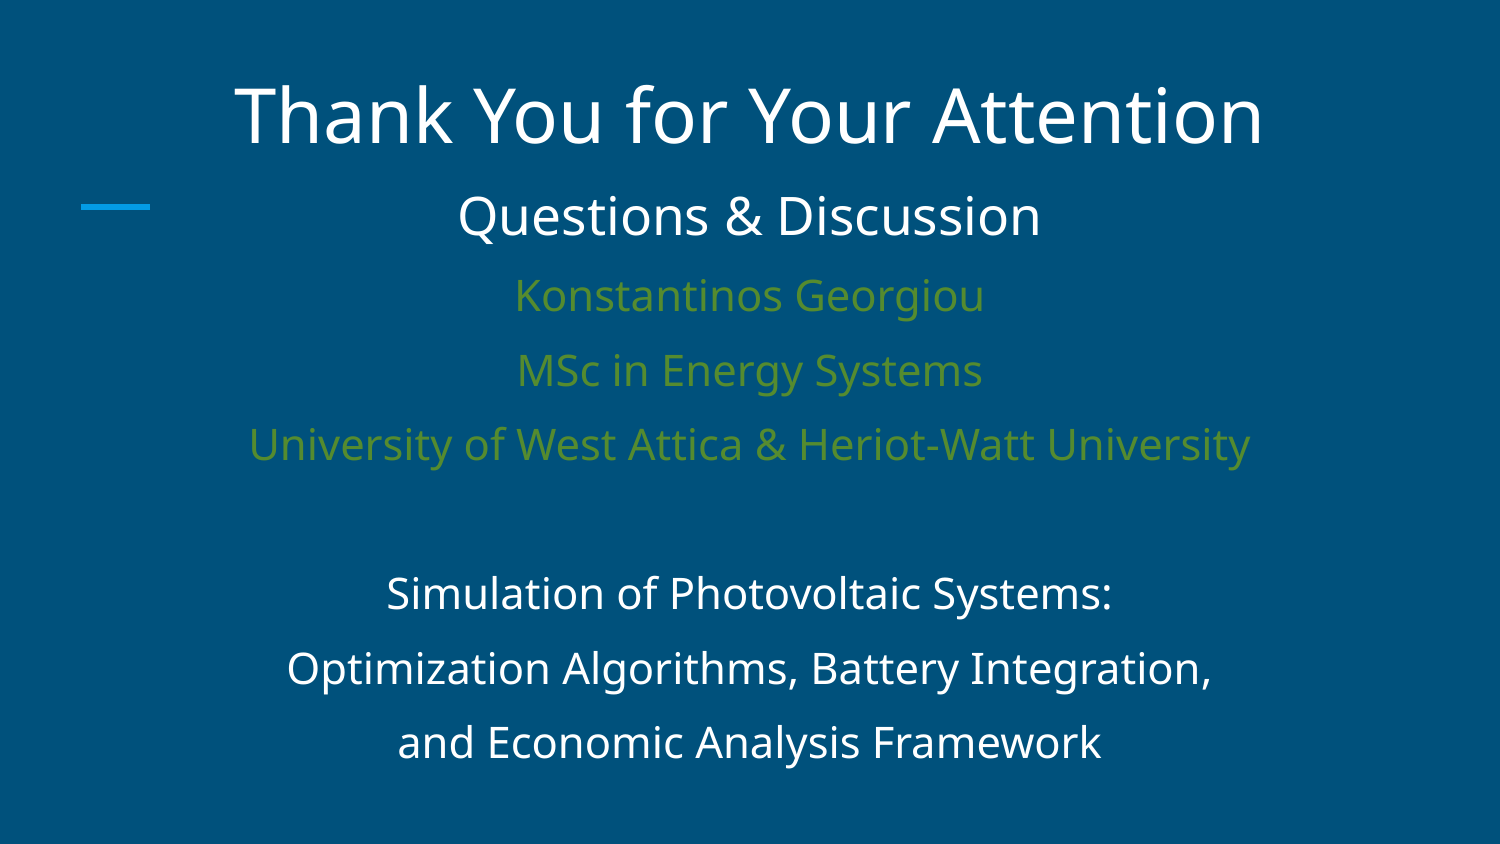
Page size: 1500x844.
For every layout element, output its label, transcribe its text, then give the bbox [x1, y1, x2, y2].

list Thank You for Your Attention Questions & Discussion Konstantinos Georgiou MSc in Energy Systems University of West Attica & Heriot-Watt University Simulation of Photovoltaic Systems: Optimization Algorithms, Battery Integration, and Economic Analysis Framework [63, 38, 1437, 784]
